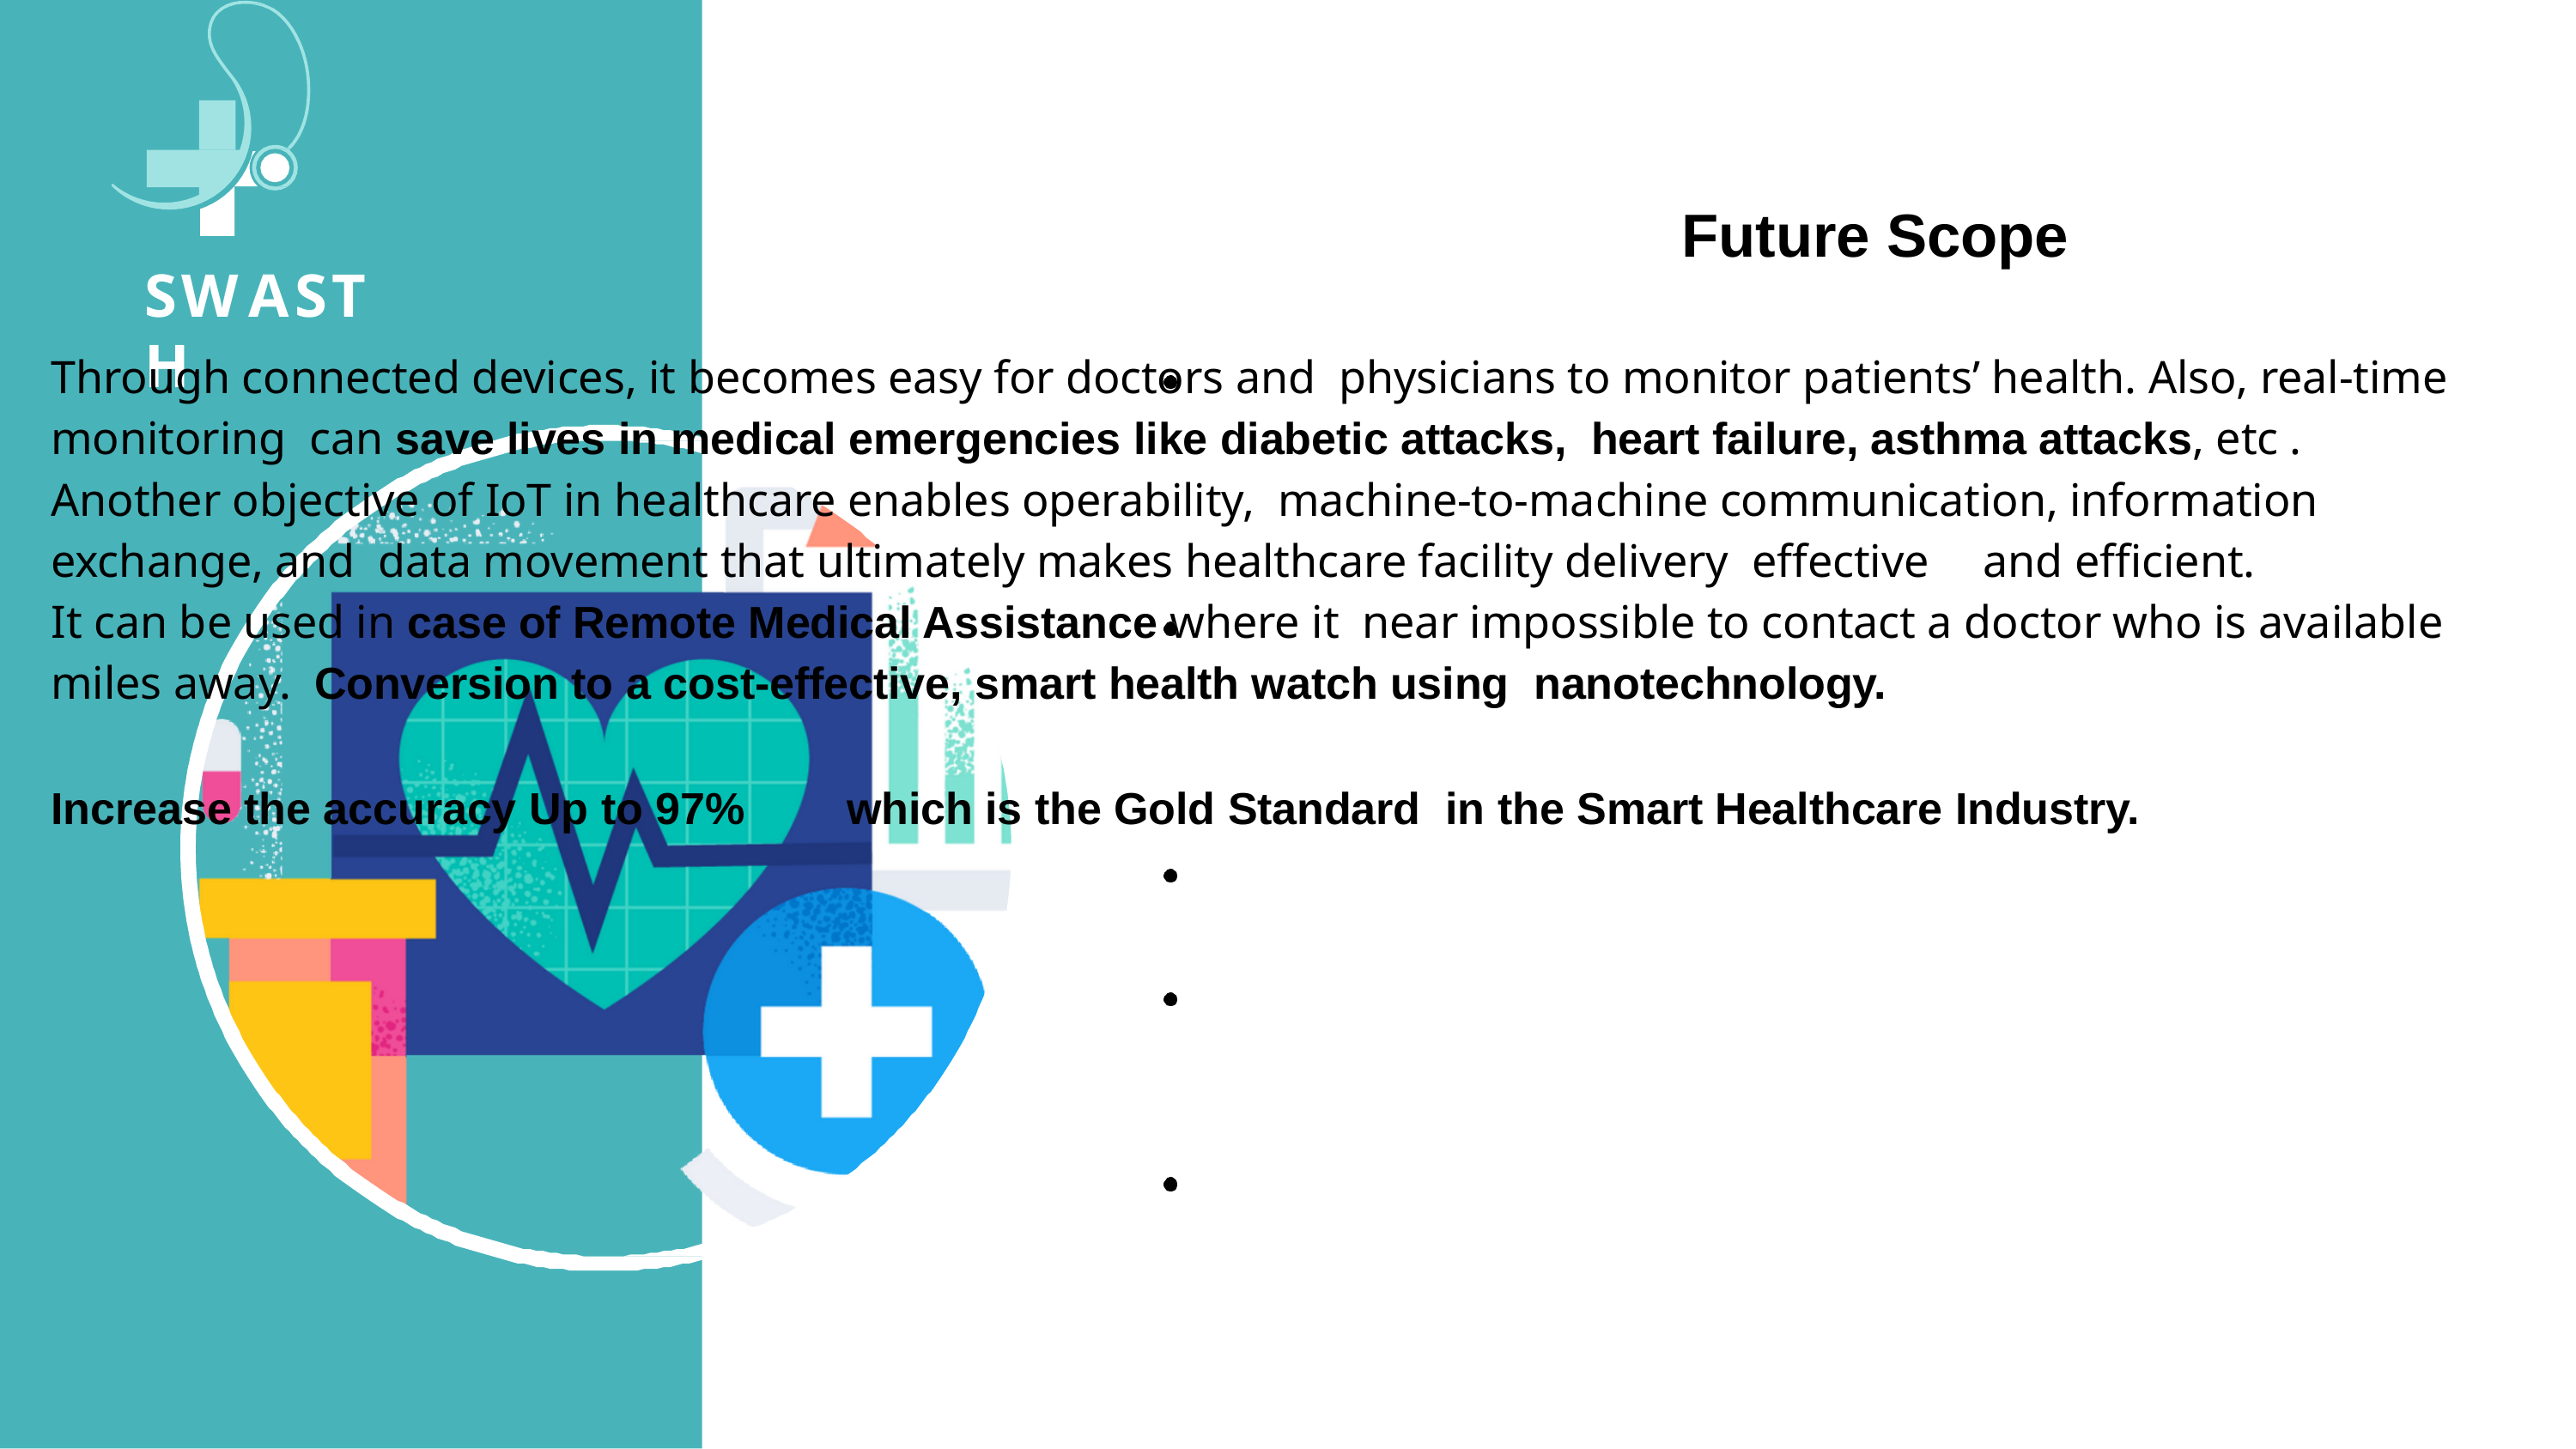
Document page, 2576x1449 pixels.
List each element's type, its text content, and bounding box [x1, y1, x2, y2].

title Future Scope [1680, 195, 2073, 339]
picture [1163, 621, 1178, 636]
picture [1163, 1177, 1178, 1191]
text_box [0, 0, 1028, 1449]
picture [1163, 869, 1178, 883]
list Through connected devices, it becomes easy for doctors and physicians to monitor patients’ health. Also, real-time monitoring can save lives in medical emergencies like diabetic attacks, heart failure, asthma attacks, etc . Another objective of IoT in healthcare enables operability, machine-to-machine communication, information exchange, and data movement that ultimately makes healthcare facility delivery effective and efficient. It can be used in case of Remote Medical Assistance where it near impossible to contact a doctor who is available miles away. Conversion to a cost-effective, smart health watch using nanotechnology. Increase the accuracy Up to 97% which is the Gold Standard in the Smart Healthcare Industry. [1030, 339, 2525, 1169]
picture [1163, 991, 1178, 1006]
picture [1163, 375, 1178, 390]
